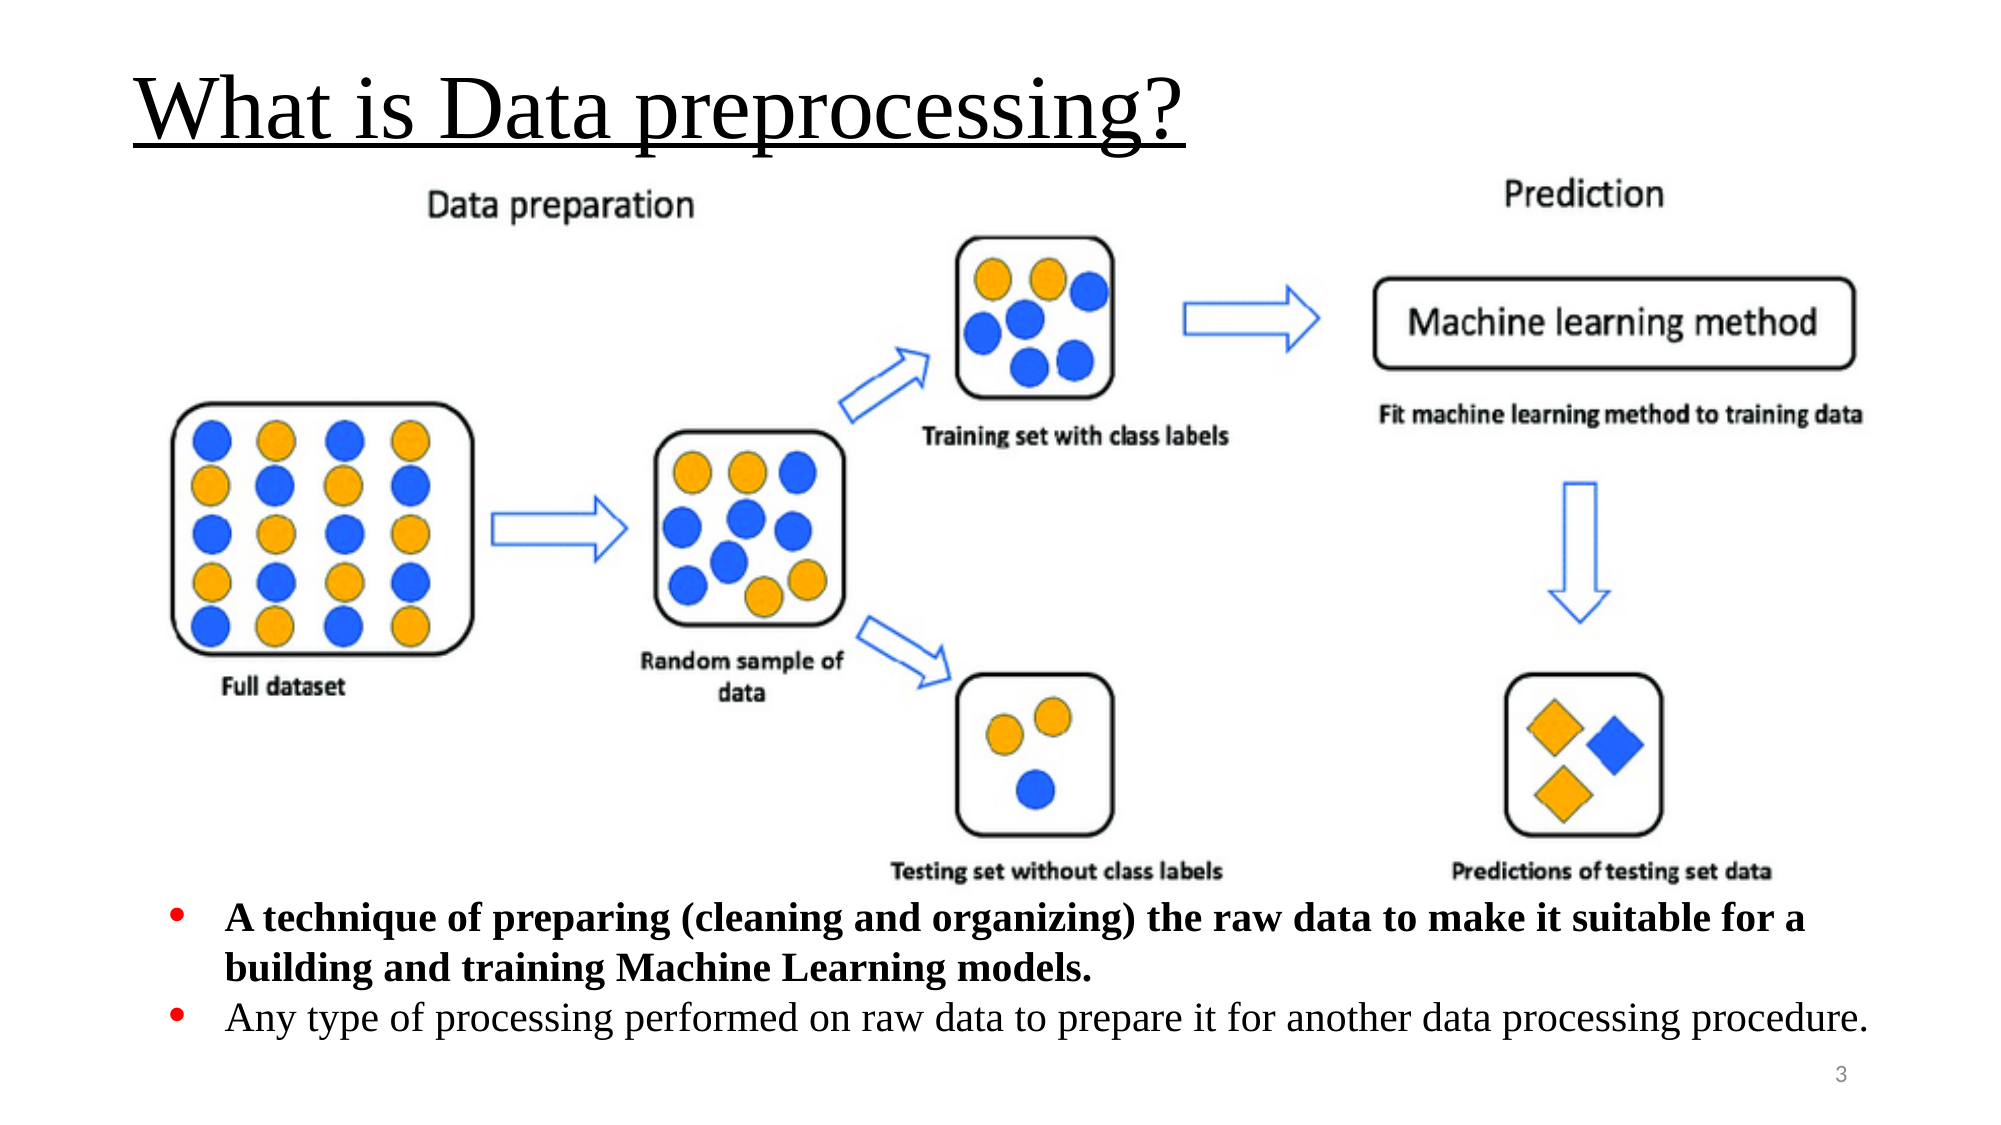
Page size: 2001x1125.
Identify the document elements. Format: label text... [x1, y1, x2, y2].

title What is Data preprocessing? [118, 0, 1844, 218]
picture [153, 164, 1876, 900]
slide_number 3 [1412, 1042, 1863, 1103]
text_box A technique of preparing (cleaning and organizing) the raw data to make it suitable for a building and training Machine Learning models. Any type of processing performed on raw data to prepare it for another data processing procedure. [153, 882, 1909, 1047]
